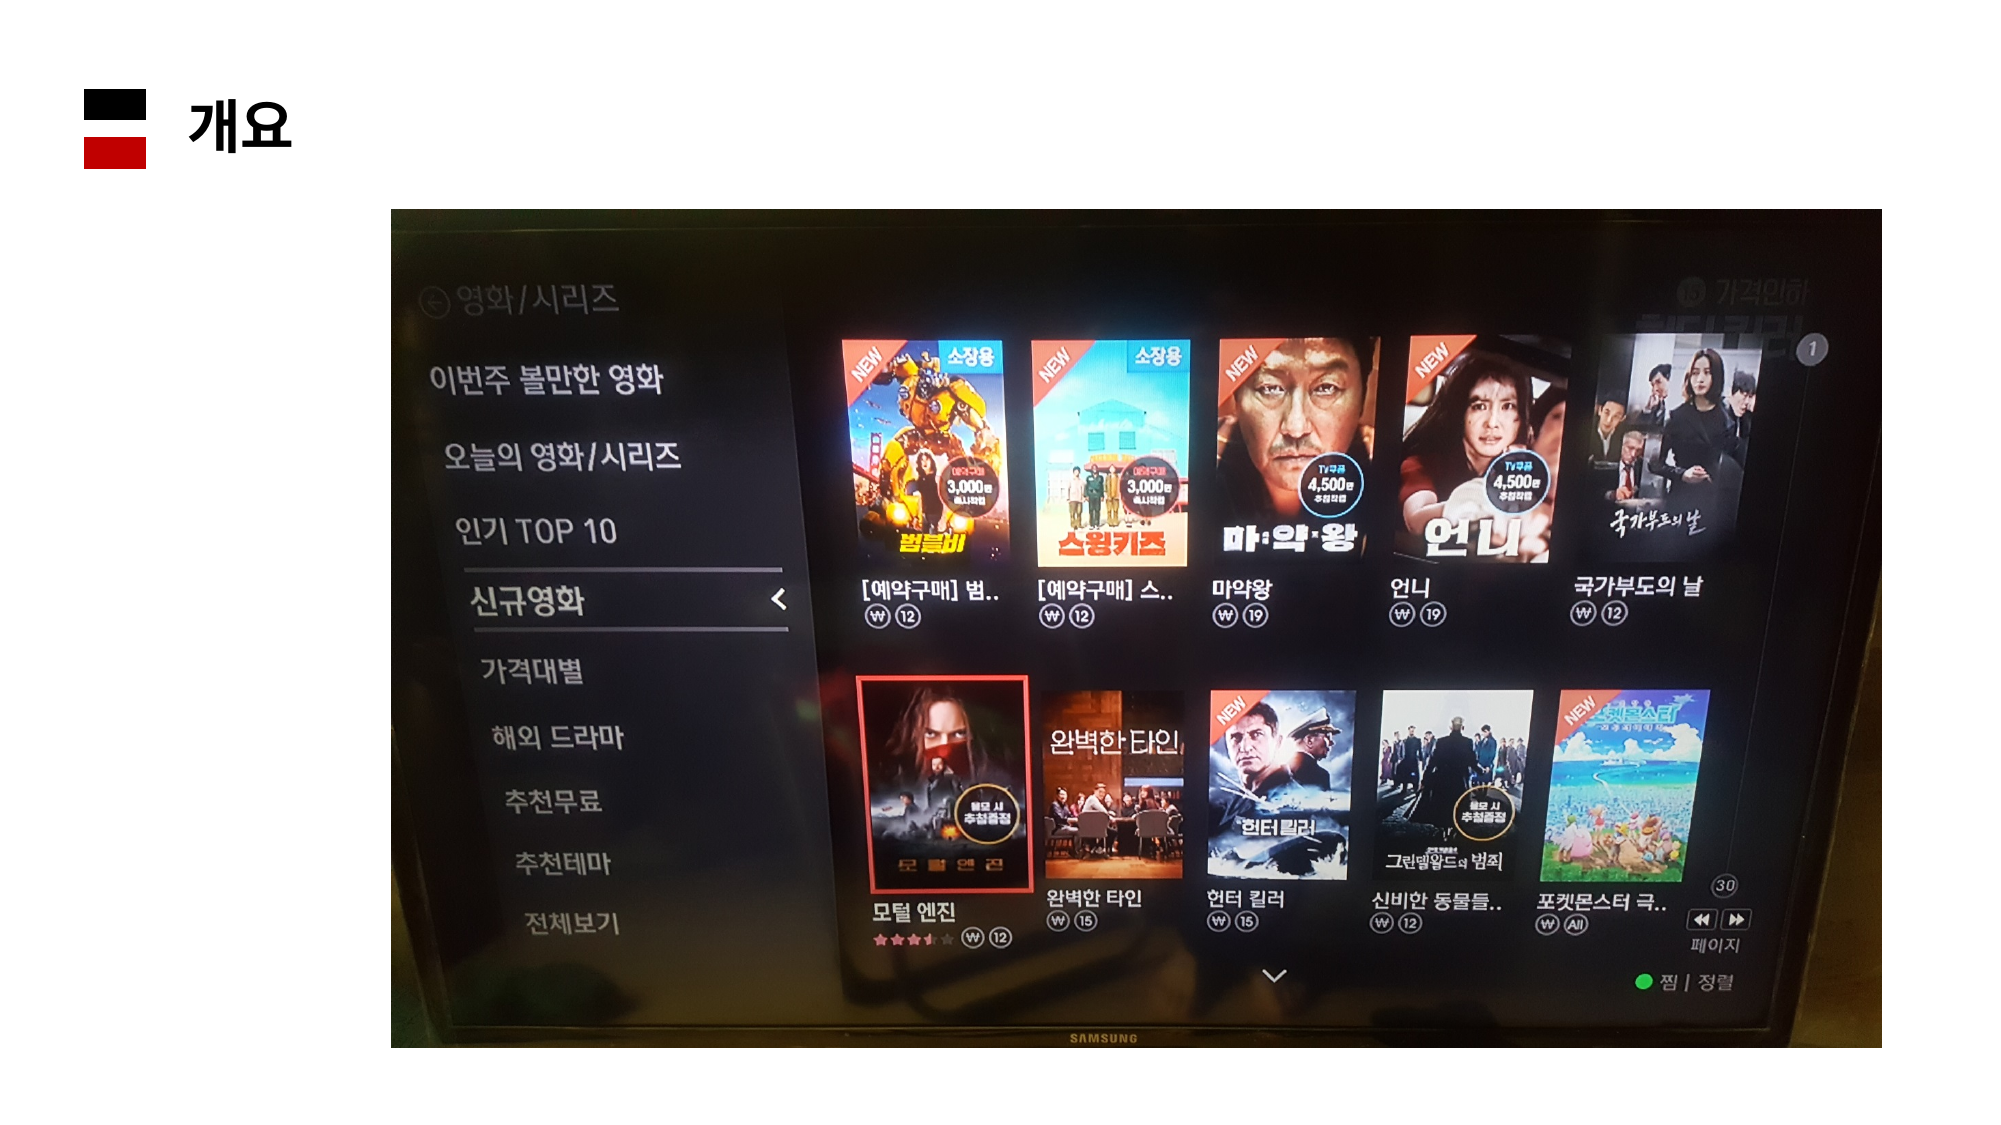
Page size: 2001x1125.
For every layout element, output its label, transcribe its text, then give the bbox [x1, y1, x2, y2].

picture [391, 209, 1882, 1048]
text_box [84, 89, 146, 120]
text_box 개요 [172, 82, 310, 168]
text_box [84, 137, 146, 169]
